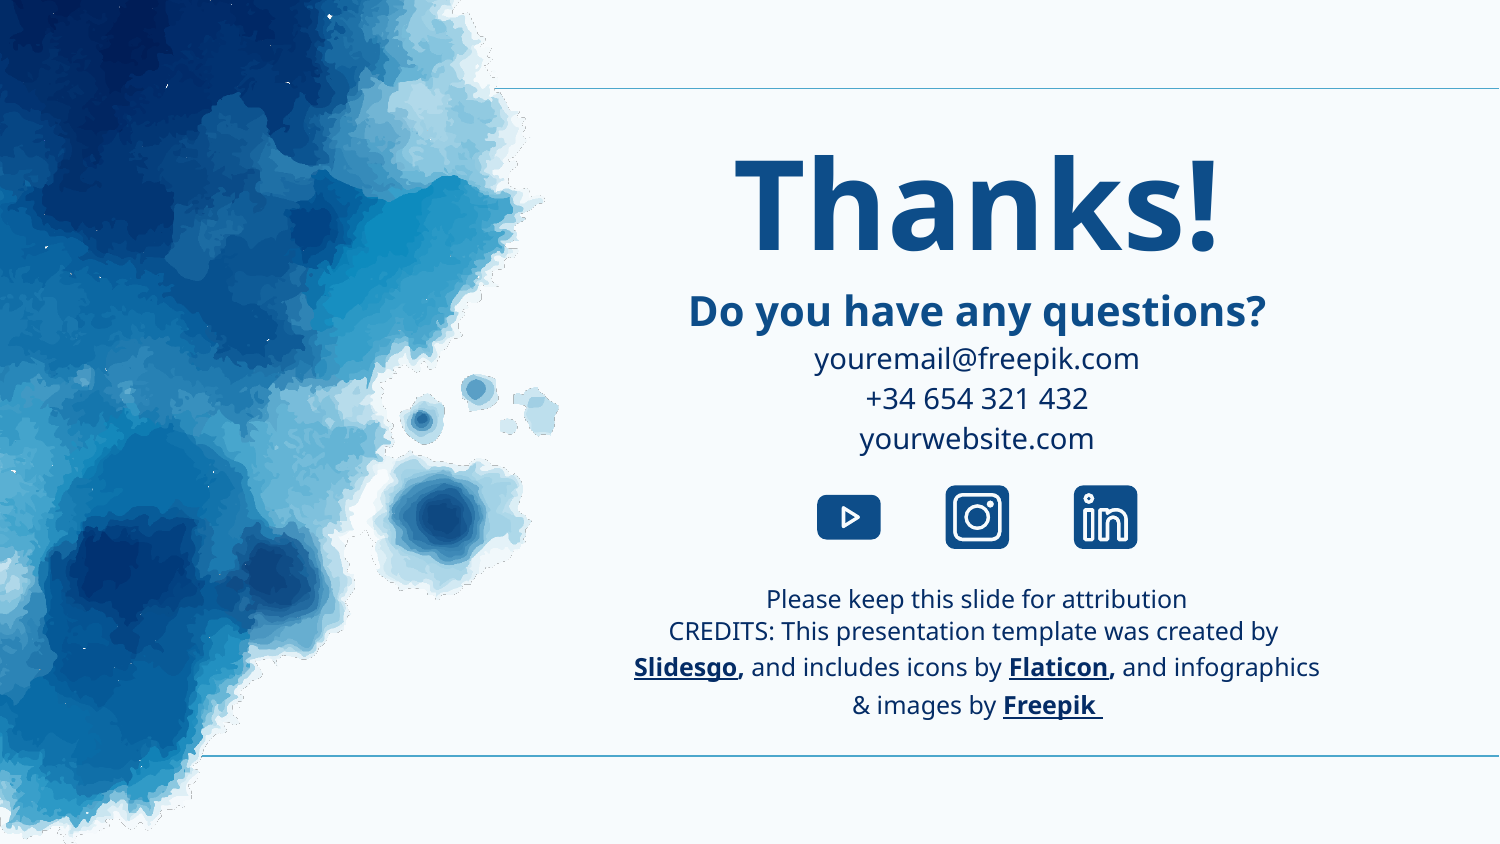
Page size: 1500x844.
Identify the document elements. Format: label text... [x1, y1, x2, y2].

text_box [816, 494, 882, 540]
title Thanks! [612, 106, 1343, 262]
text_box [1073, 485, 1138, 550]
text_box Please keep this slide for attribution [612, 570, 1343, 623]
picture [0, 0, 559, 844]
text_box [945, 485, 1010, 550]
subtitle Do you have any questions? youremail@freepik.com +34 654 321 432 yourwebsite.com [612, 262, 1343, 464]
